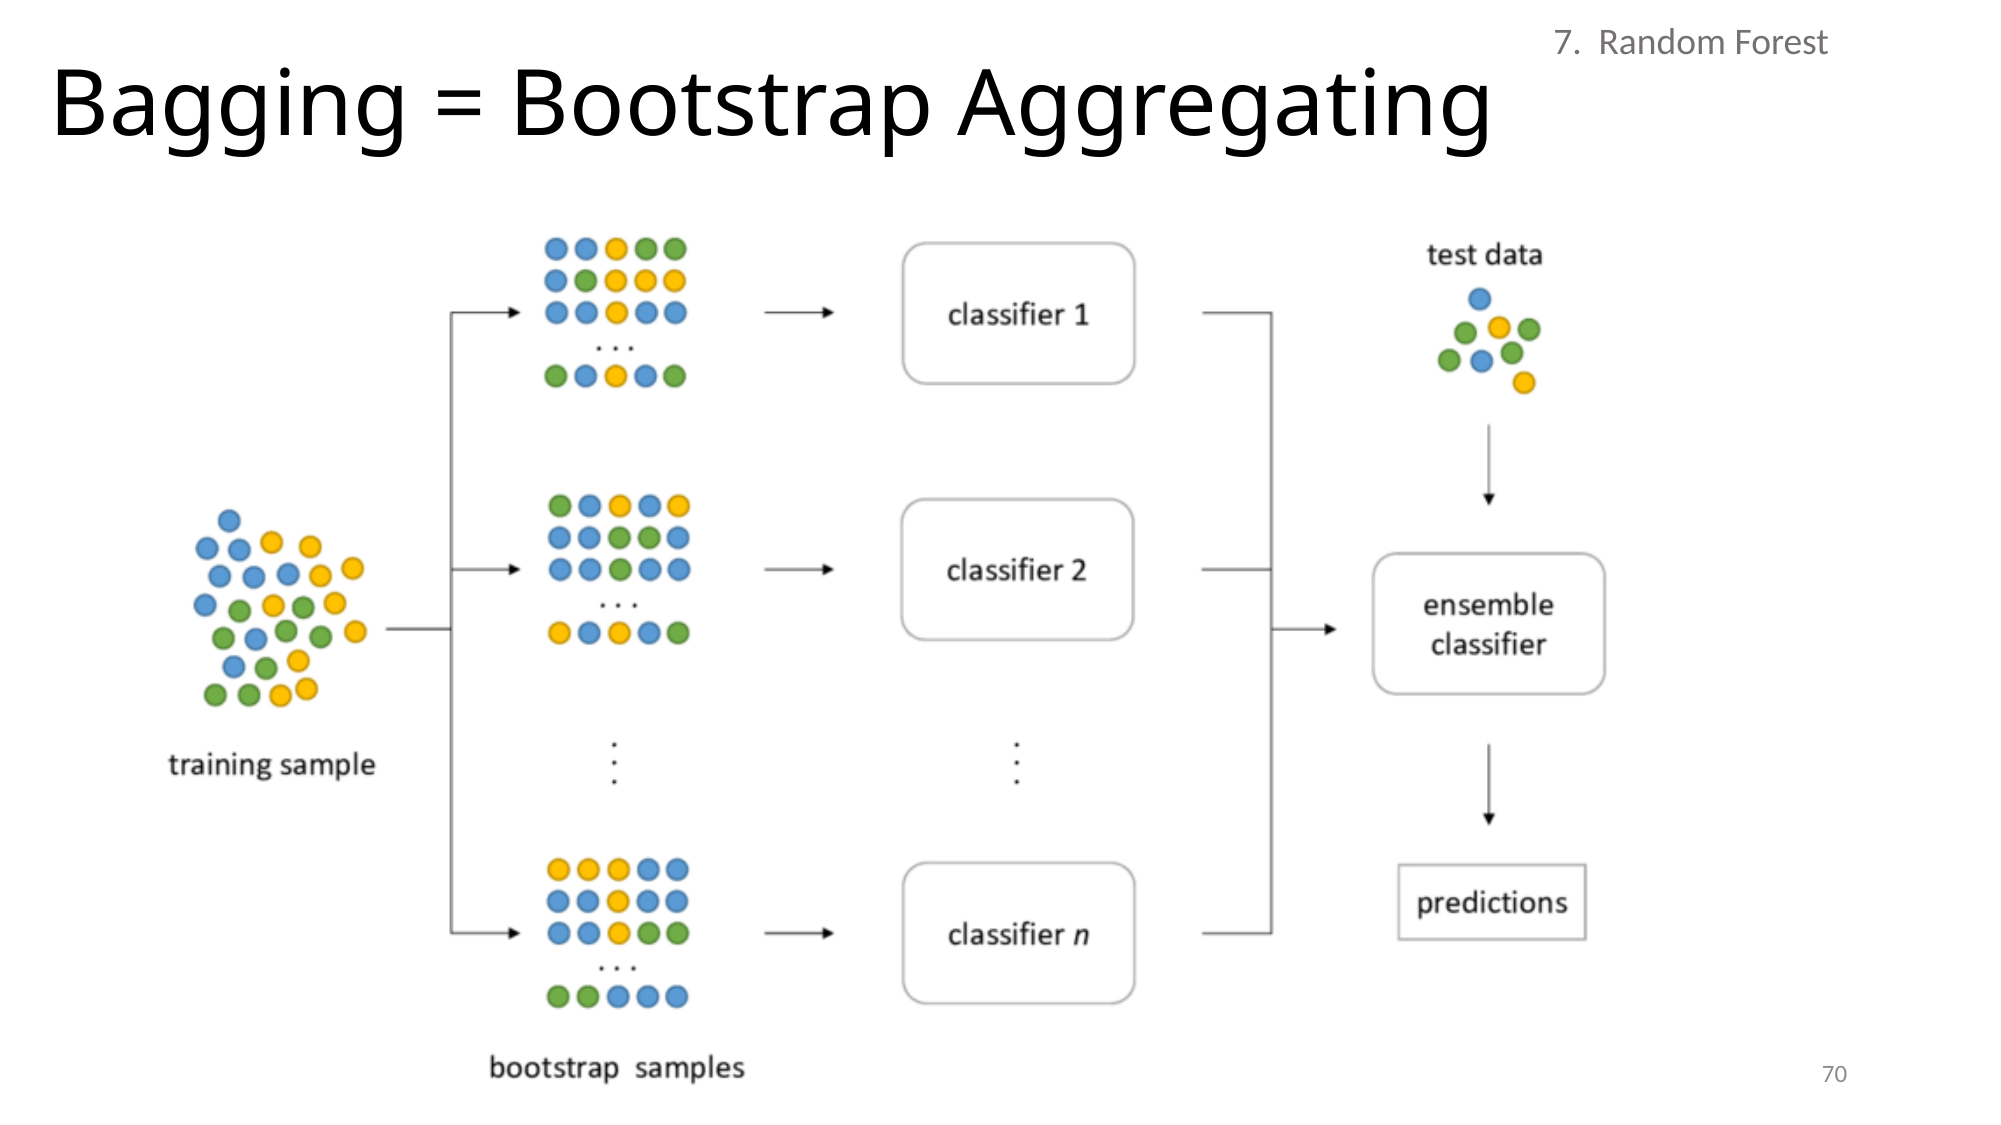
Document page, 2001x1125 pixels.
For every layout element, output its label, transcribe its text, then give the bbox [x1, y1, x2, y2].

slide_number 70 [1642, 1042, 1863, 1103]
text_box 7. Random Forest [1538, 10, 1845, 70]
picture [152, 219, 1642, 1115]
title Bagging = Bootstrap Aggregating [34, 0, 1760, 215]
